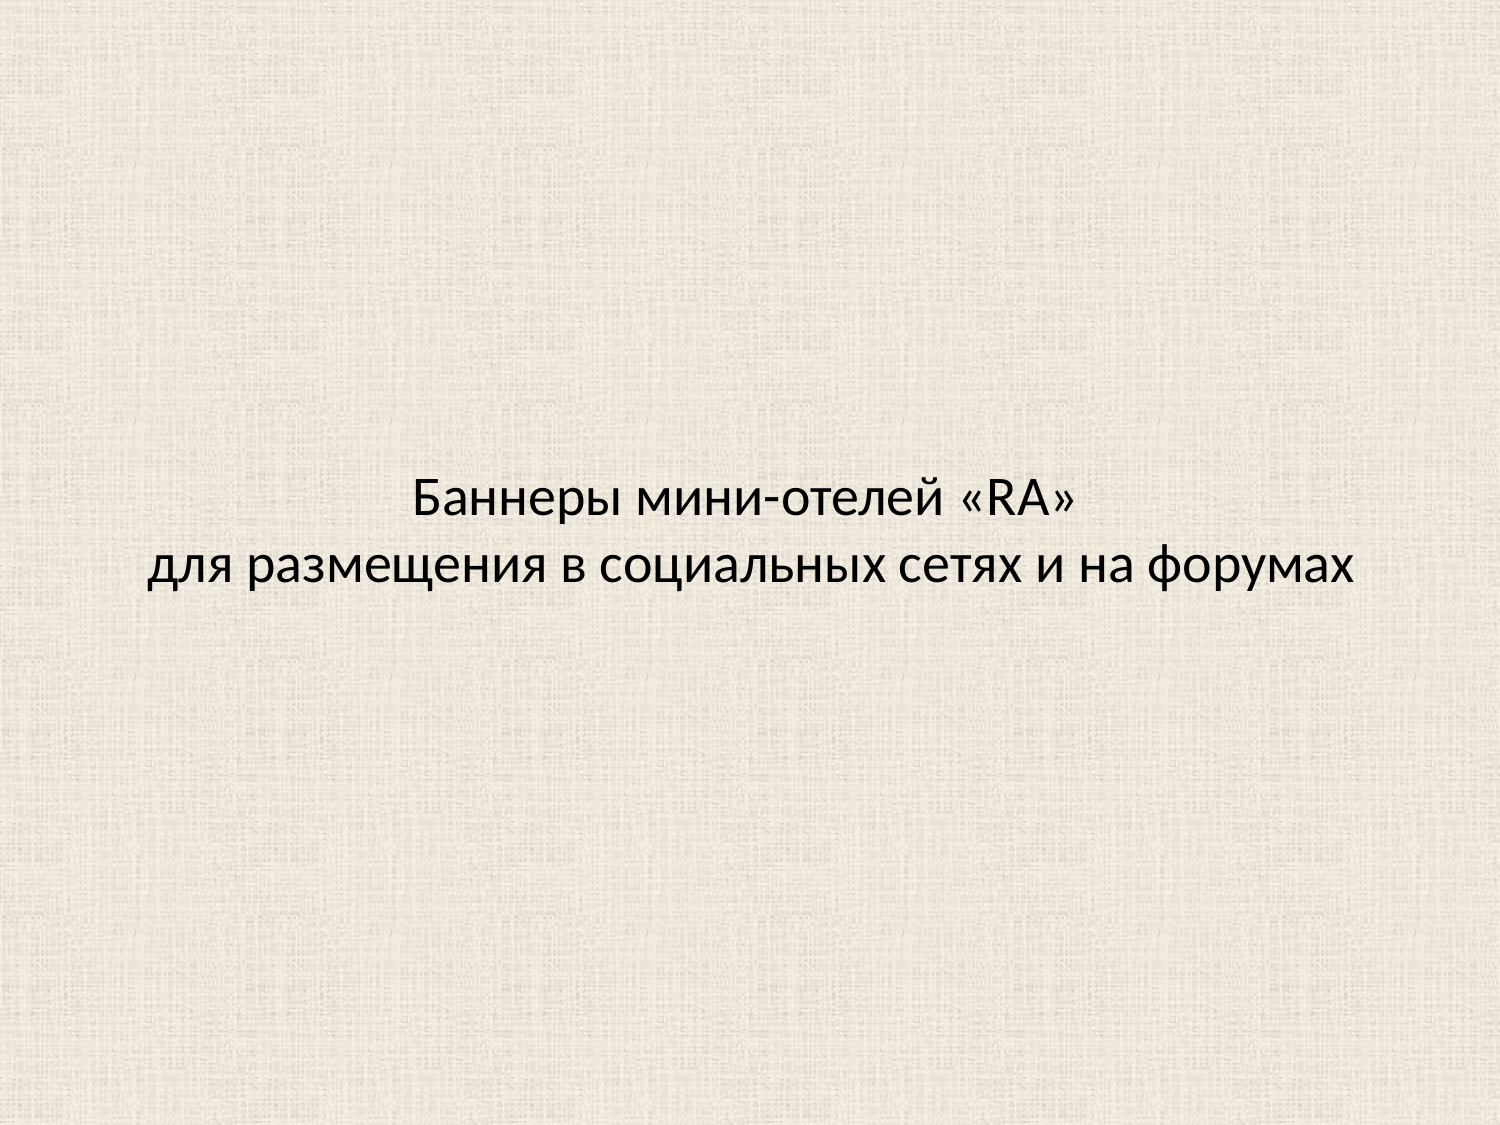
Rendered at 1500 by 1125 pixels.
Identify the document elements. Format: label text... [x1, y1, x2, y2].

title Баннеры мини-отелей «RA» для размещения в социальных сетях и на форумах [76, 432, 1427, 621]
